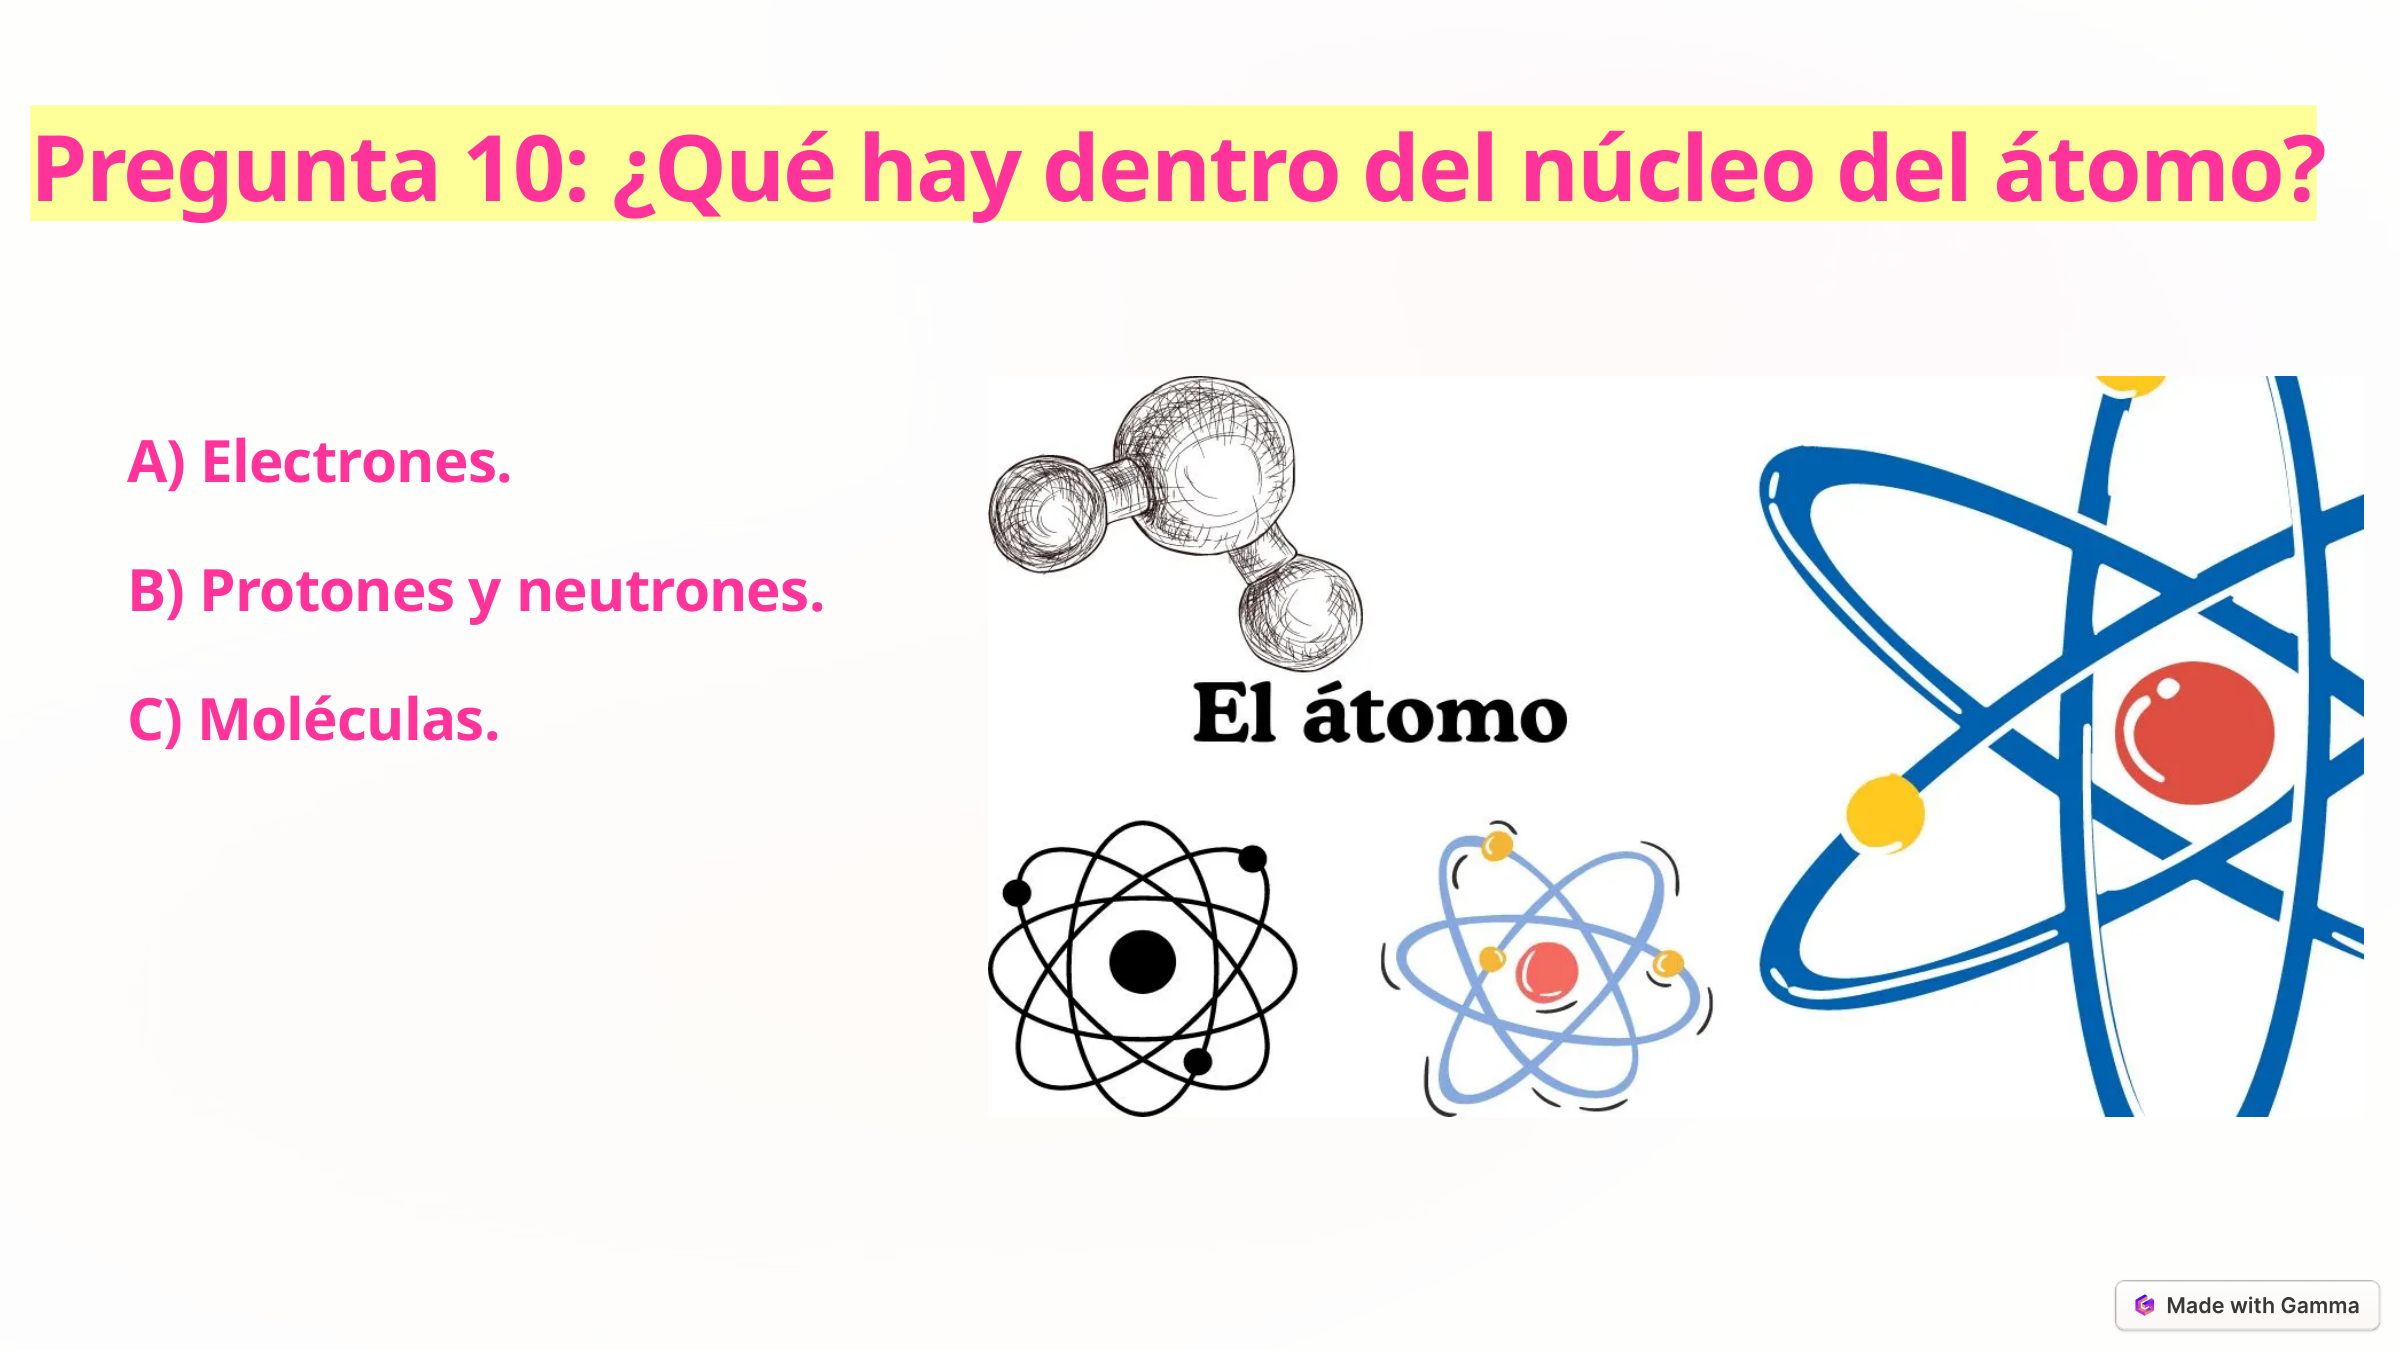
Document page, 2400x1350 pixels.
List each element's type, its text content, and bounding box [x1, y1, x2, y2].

picture [988, 376, 2364, 1117]
text_box Pregunta 10: ¿Qué hay dentro del núcleo del átomo? [30, 105, 2317, 221]
text_box A) Electrones. [112, 417, 988, 502]
text_box C) Moléculas. [112, 675, 988, 760]
picture [2106, 1271, 2389, 1339]
text_box B) Protones y neutrones. [112, 546, 988, 631]
